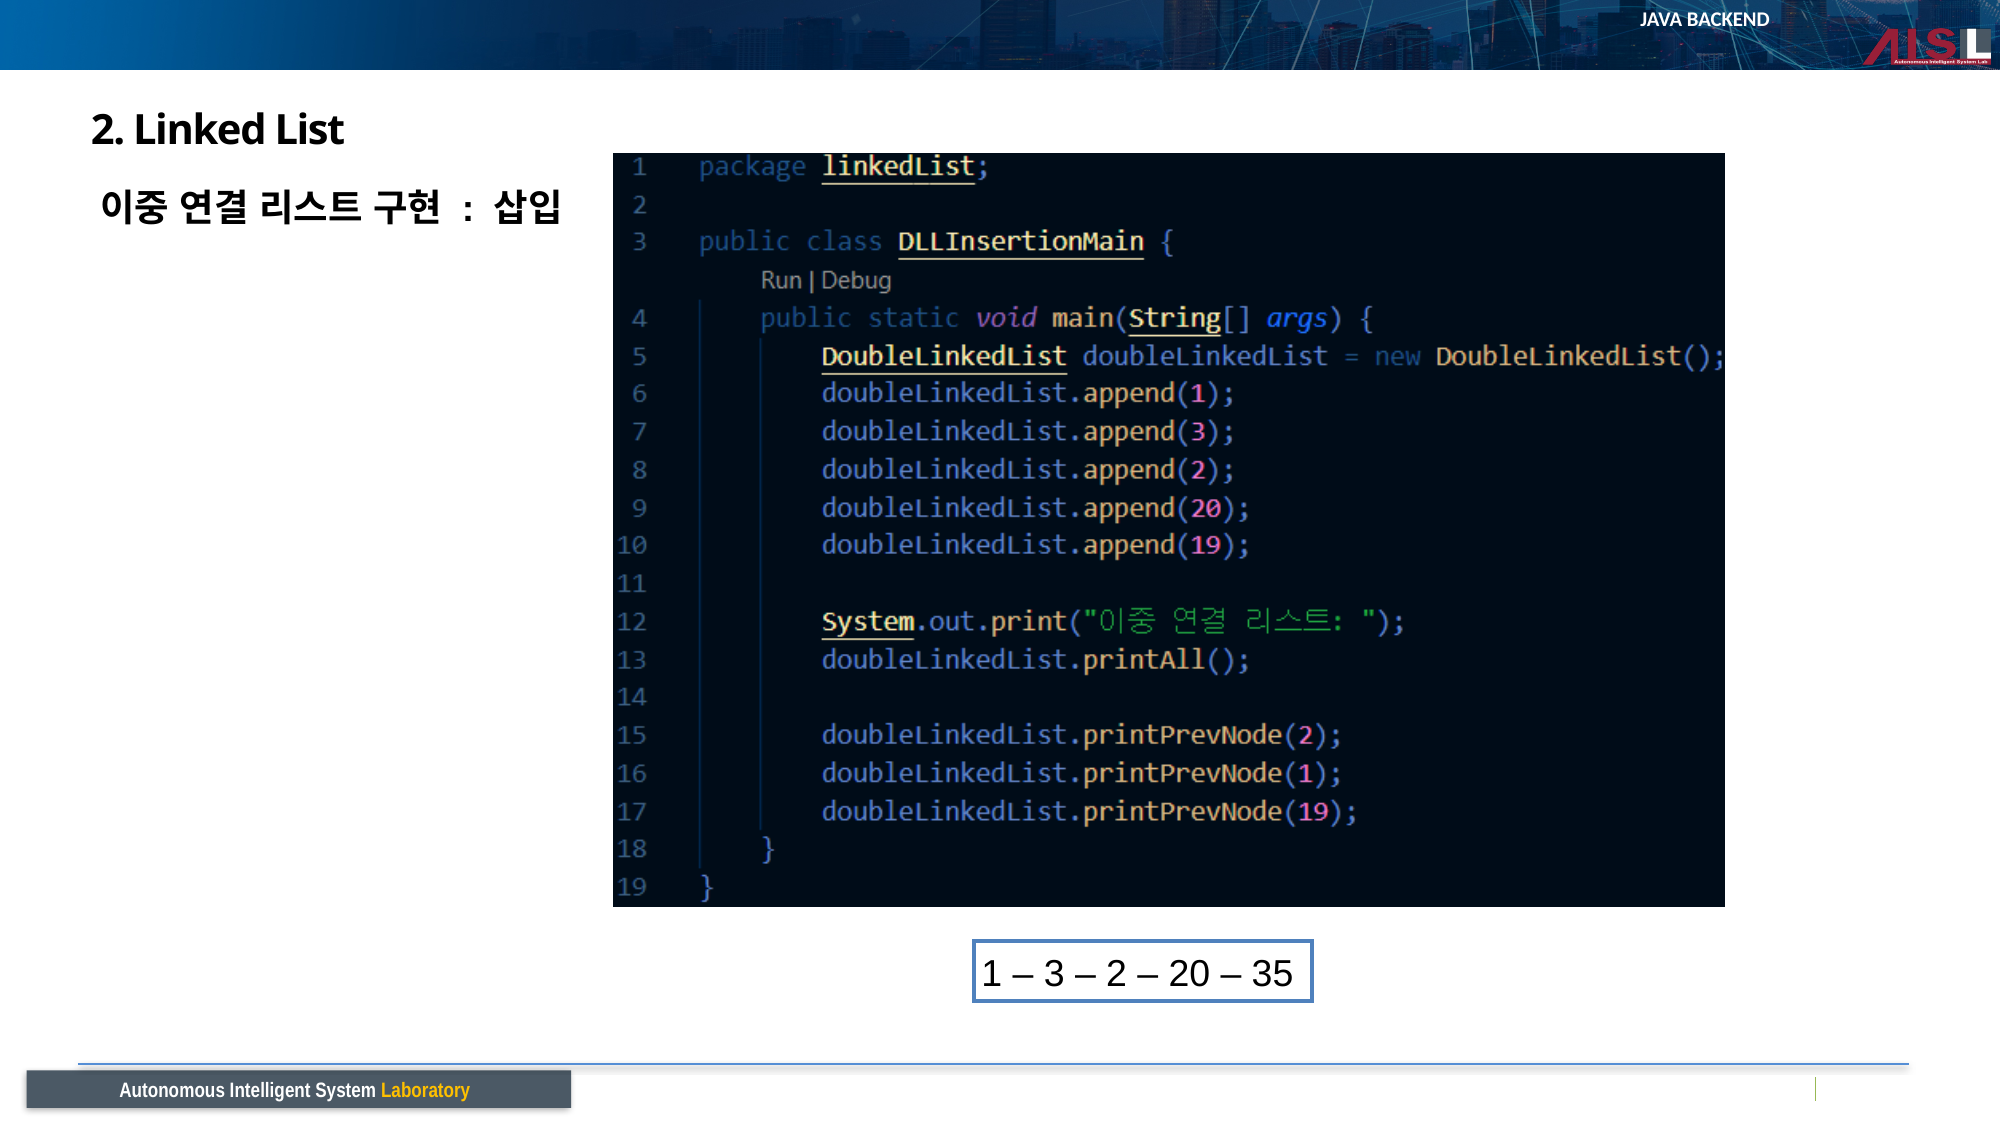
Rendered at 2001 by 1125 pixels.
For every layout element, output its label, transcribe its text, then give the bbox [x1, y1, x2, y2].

picture [612, 153, 1726, 907]
title 2. Linked List [82, 78, 1884, 177]
text_box 1 – 3 – 2 – 20 – 35 [973, 941, 1312, 1002]
picture [0, 0, 2000, 70]
text_box 이중 연결 리스트 구현 : 삽입 [92, 176, 571, 237]
